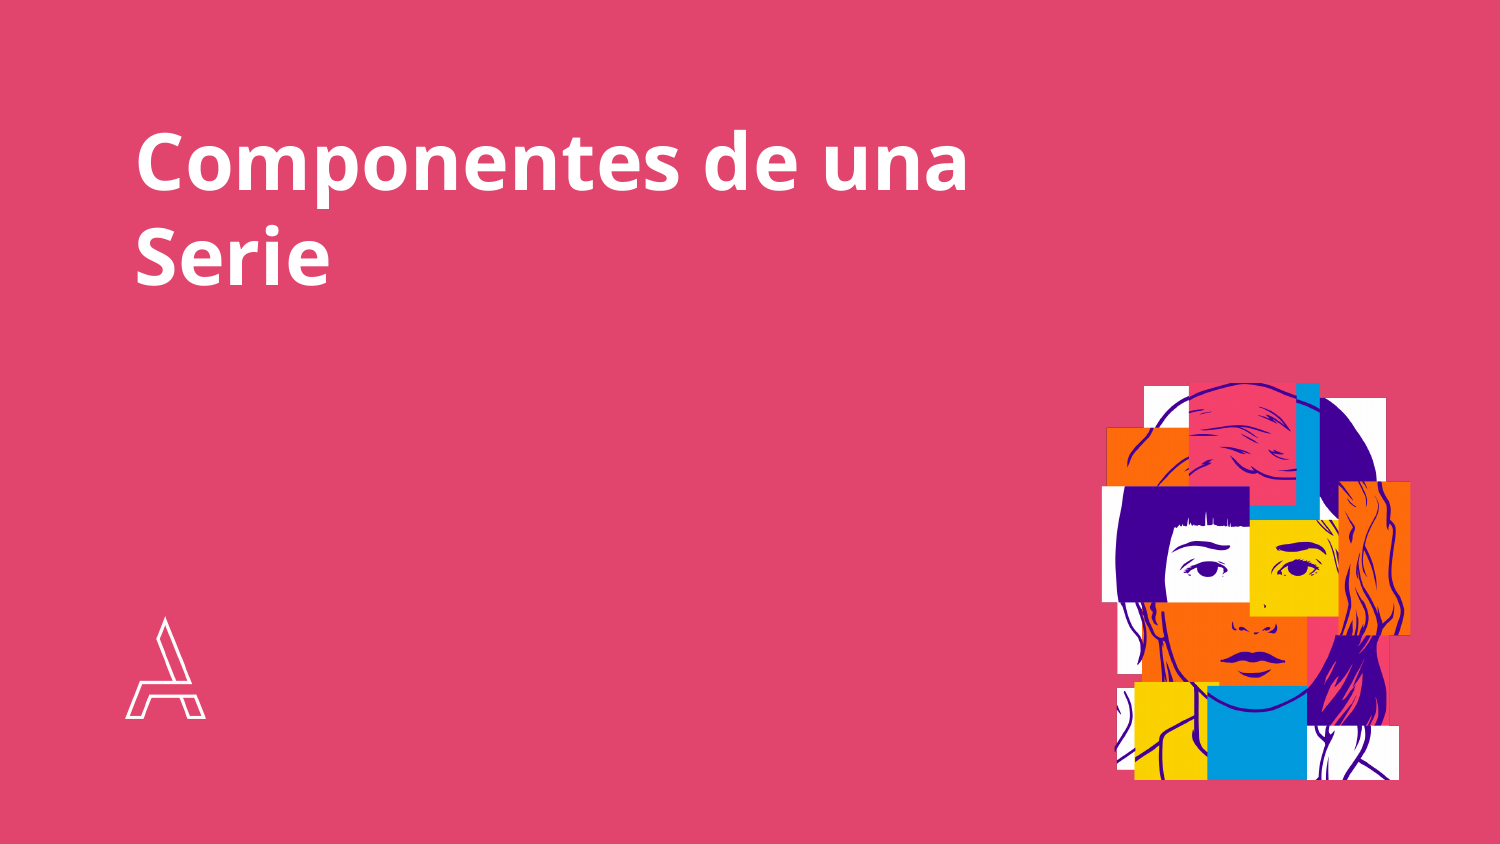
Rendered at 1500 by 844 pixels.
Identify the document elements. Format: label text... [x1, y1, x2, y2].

picture [125, 616, 206, 719]
picture [1101, 383, 1411, 780]
title Componentes de una Serie [119, 96, 1024, 346]
